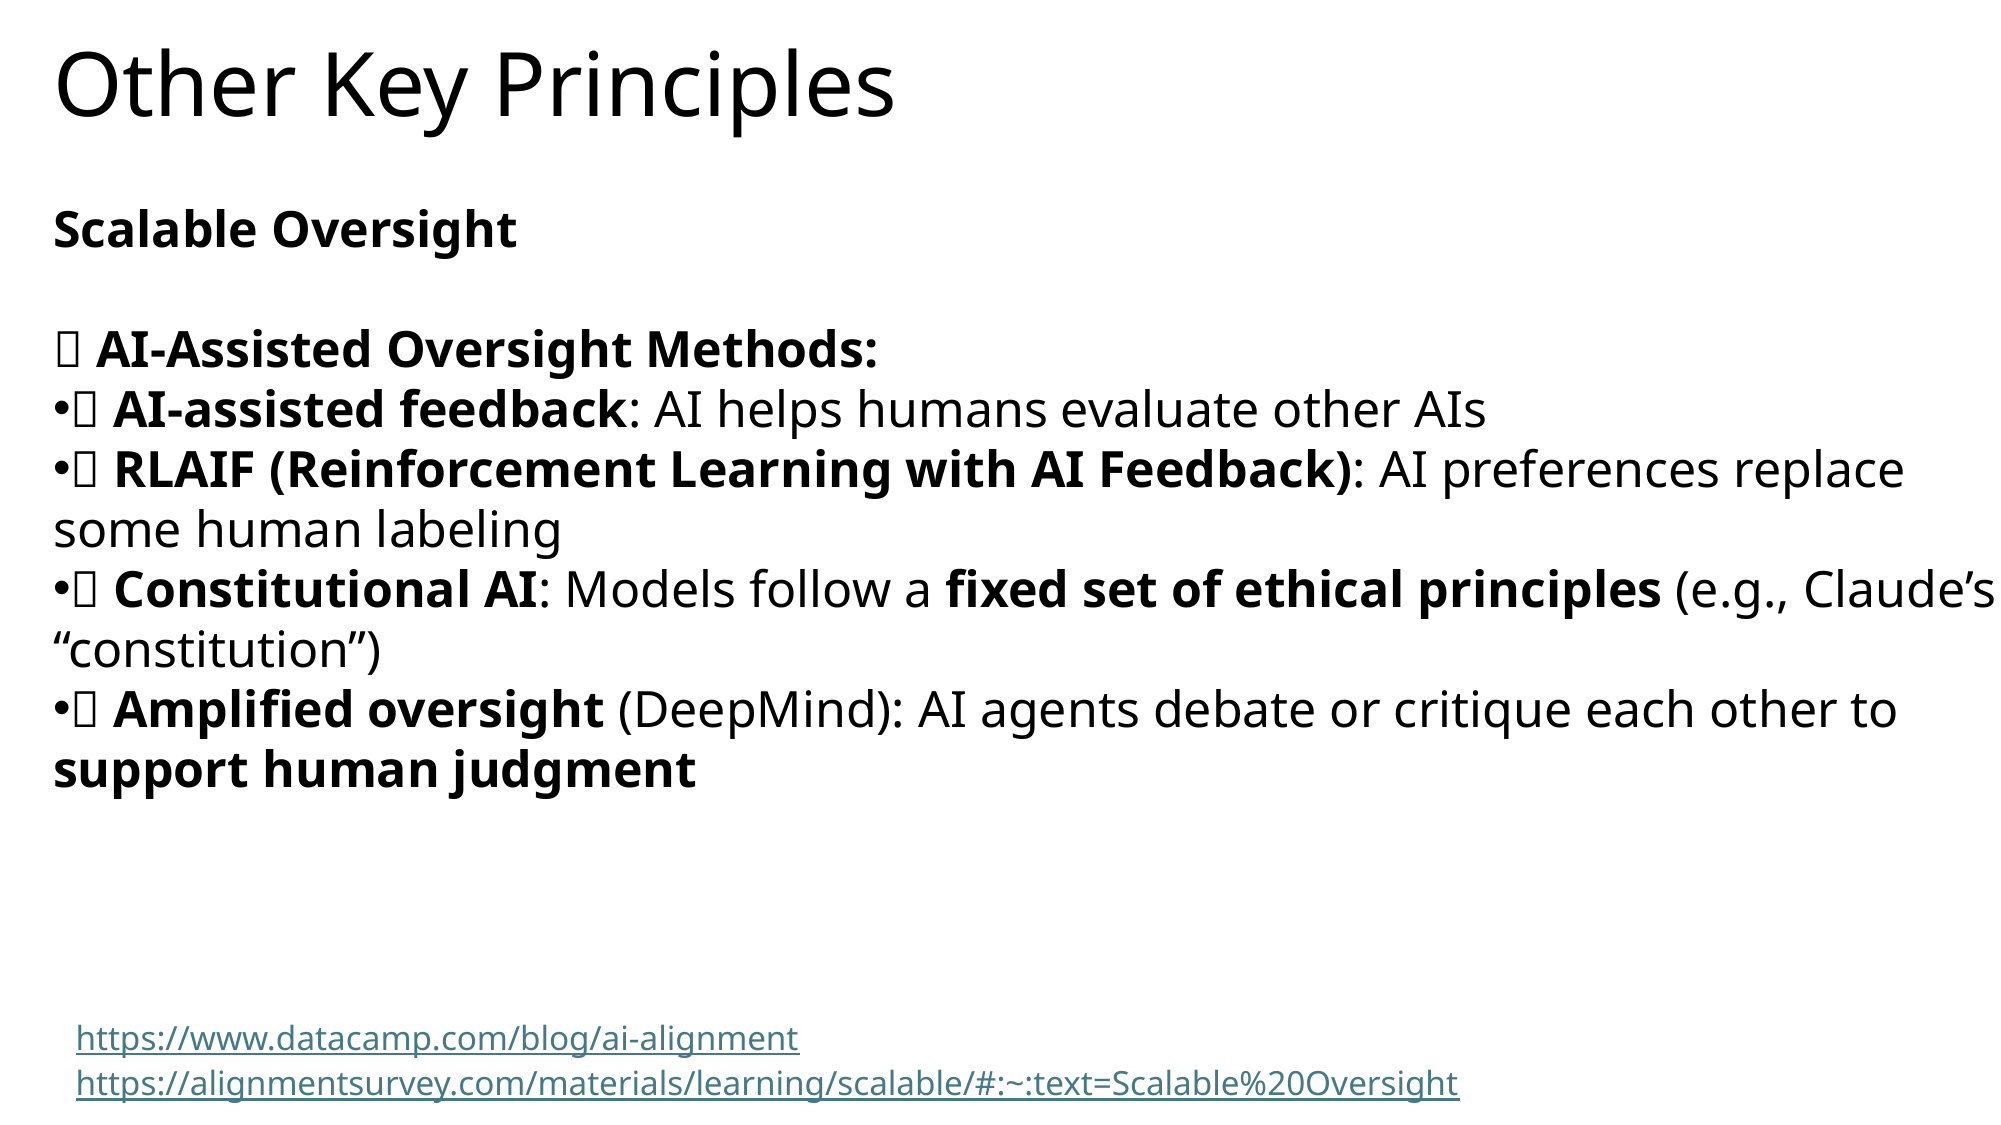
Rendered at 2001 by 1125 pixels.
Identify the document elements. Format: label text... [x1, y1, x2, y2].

text_box https://www.datacamp.com/blog/ai-alignment https://alignmentsurvey.com/materials/learning/scalable/#:~:text=Scalable%20Oversight [60, 1009, 1656, 1125]
text_box Scalable Oversight 🤝 AI-Assisted Oversight Methods: ✅ AI-assisted feedback: AI helps humans evaluate other AIs ✅ RLAIF (Reinforcement Learning with AI Feedback): AI preferences replace some human labeling ✅ Constitutional AI: Models follow a fixed set of ethical principles (e.g., Claude’s “constitution”) ✅ Amplified oversight (DeepMind): AI agents debate or critique each other to support human judgment [38, 129, 2000, 925]
text_box Other Key Principles [38, 20, 1925, 129]
